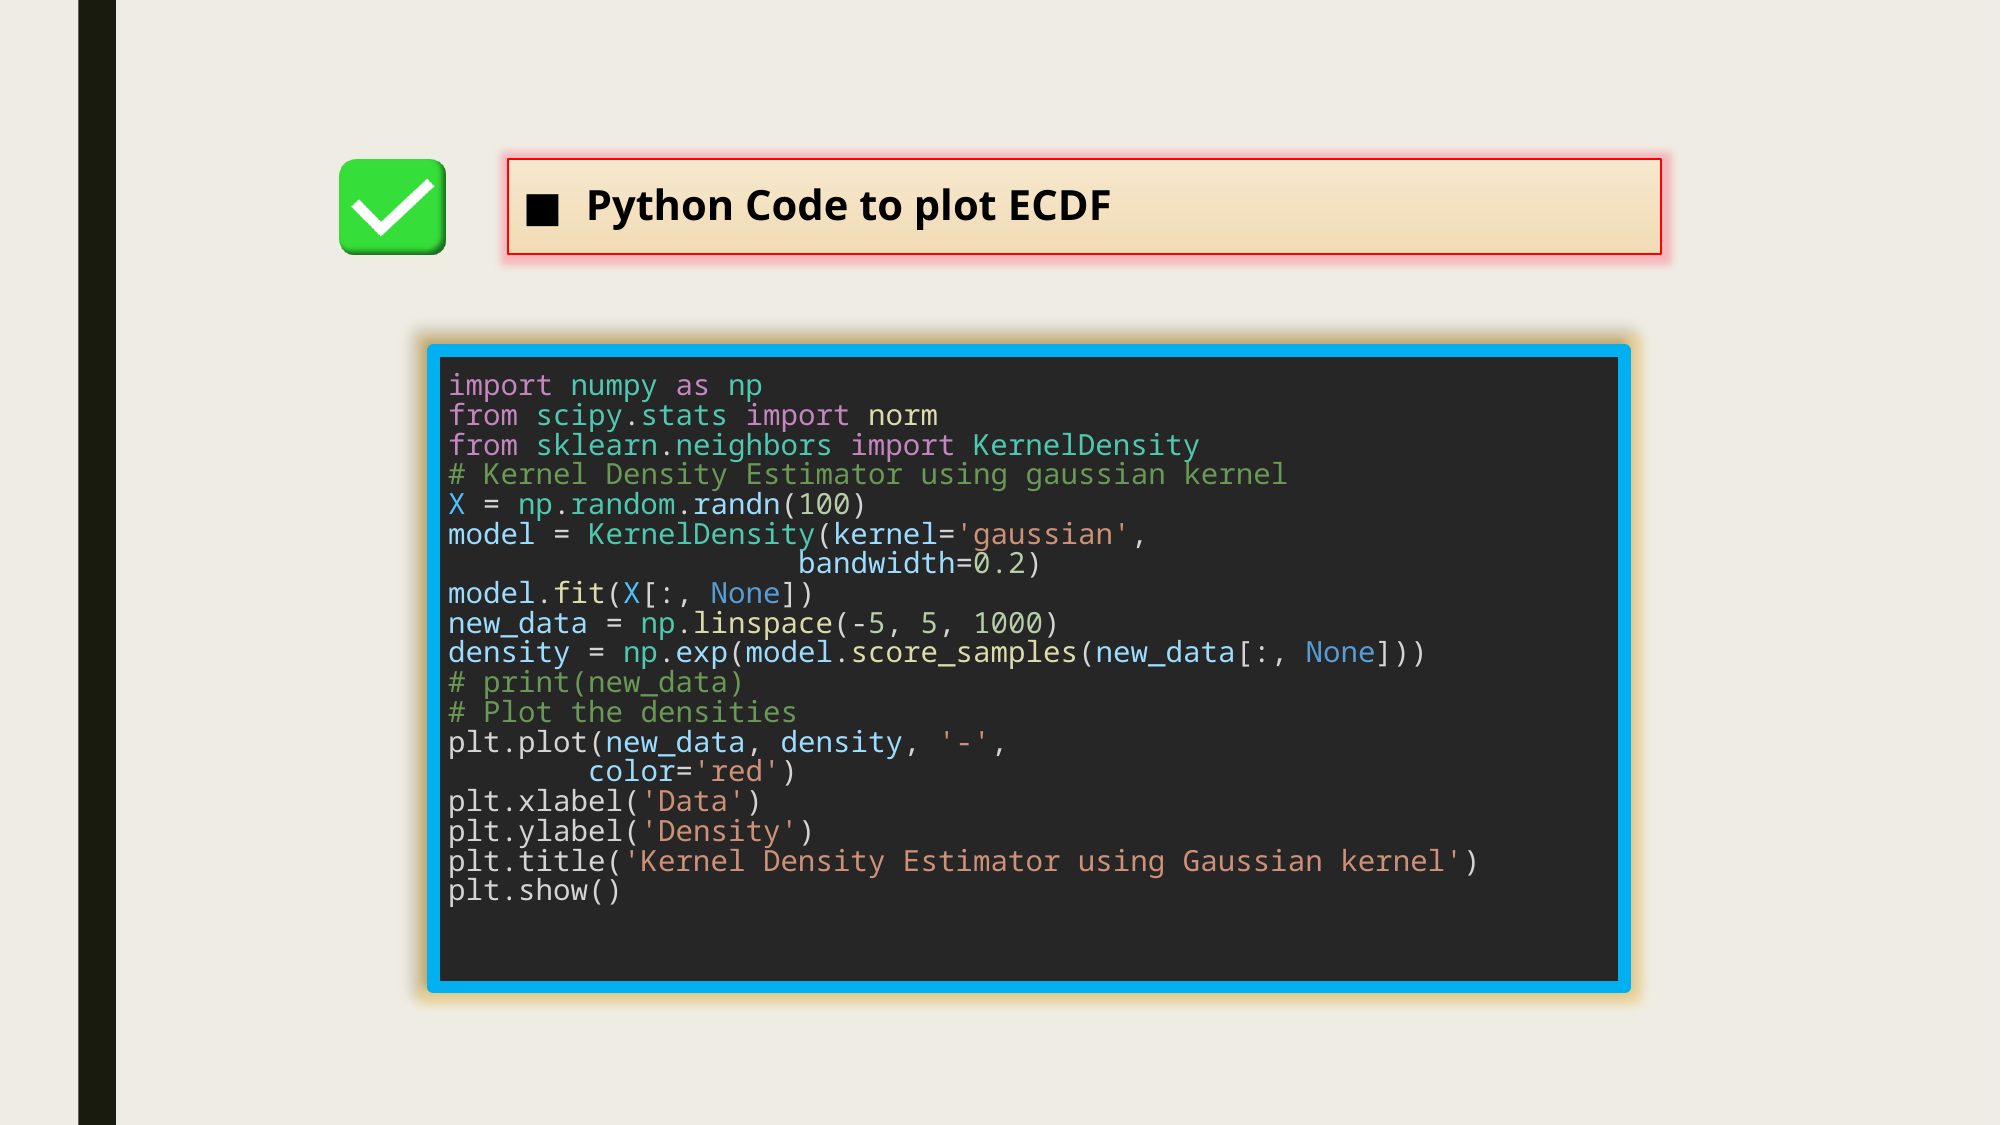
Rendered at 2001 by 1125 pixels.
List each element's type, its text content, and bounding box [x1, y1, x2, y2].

text_box import numpy as np from scipy.stats import norm from sklearn.neighbors import KernelDensity # Kernel Density Estimator using gaussian kernel X = np.random.randn(100) model = KernelDensity(kernel='gaussian', bandwidth=0.2) model.fit(X[:, None]) new_data = np.linspace(-5, 5, 1000) density = np.exp(model.score_samples(new_data[:, None])) # print(new_data) # Plot the densities plt.plot(new_data, density, '-', color='red') plt.xlabel('Data') plt.ylabel('Density') plt.title('Kernel Density Estimator using Gaussian kernel') plt.show() [433, 350, 1625, 988]
picture [339, 159, 446, 255]
text_box Python Code to plot ECDF [508, 159, 1661, 255]
